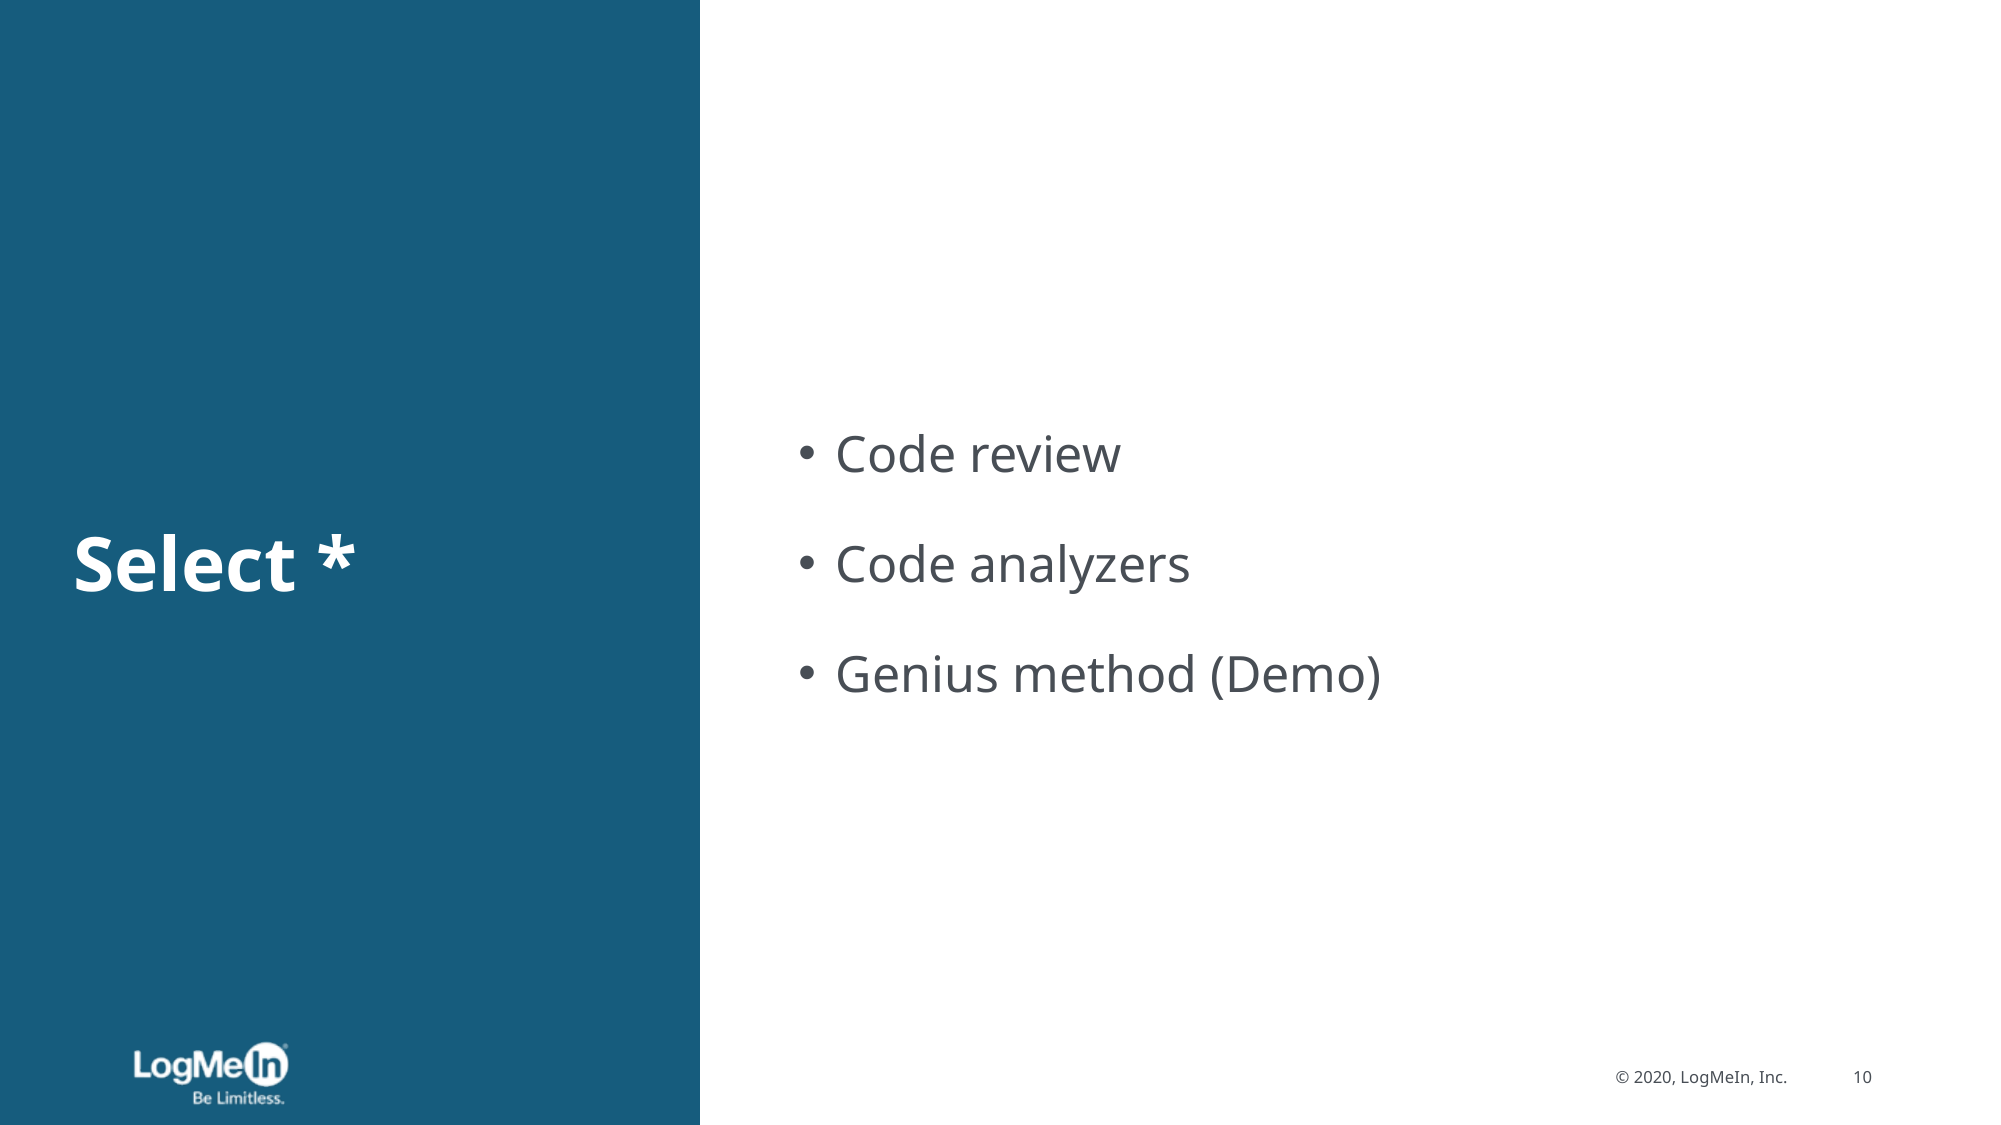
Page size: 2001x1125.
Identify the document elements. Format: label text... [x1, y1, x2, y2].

list Code review Code analyzers Genius method (Demo) [783, 111, 1863, 1014]
title Select * [58, 59, 671, 1063]
picture [124, 1063, 300, 1109]
